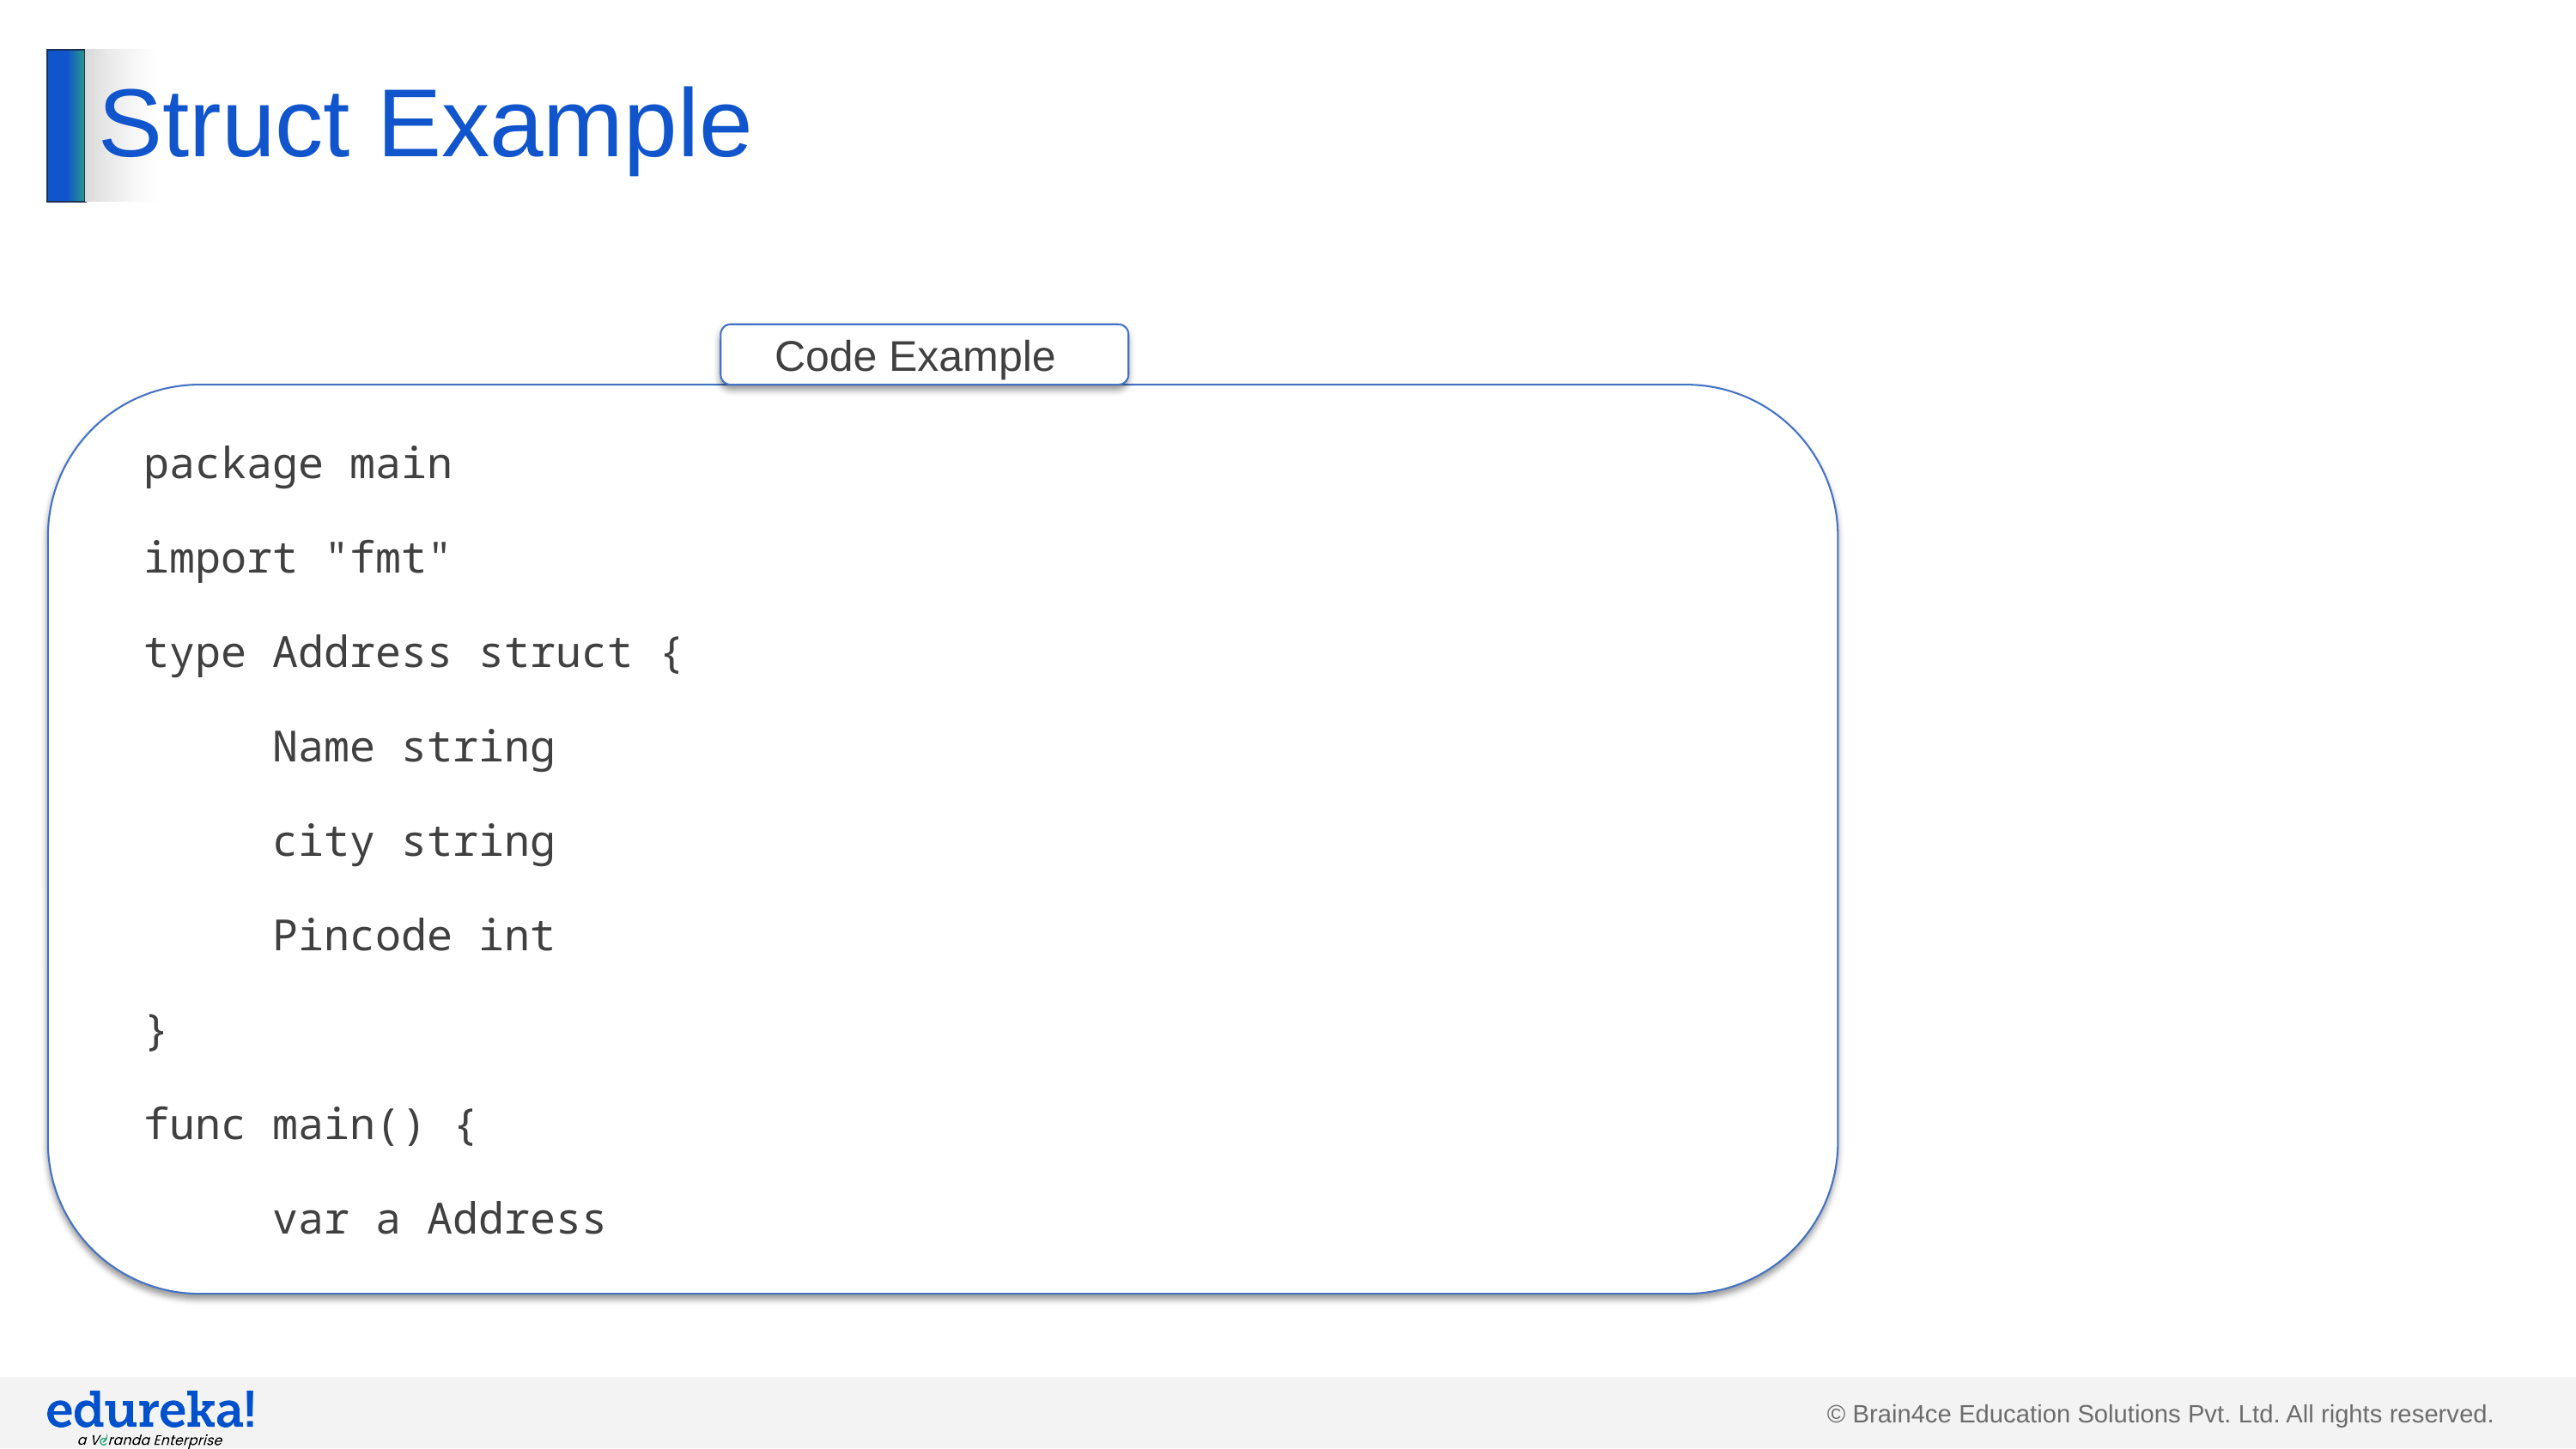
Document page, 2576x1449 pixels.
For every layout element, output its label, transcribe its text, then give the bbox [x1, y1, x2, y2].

text_box package main import "fmt" type Address struct { Name string city string Pincode int } func main() { var a Address [47, 385, 1838, 1294]
text_box Code Example [720, 324, 1129, 385]
title Struct Example [85, 49, 2491, 202]
picture [47, 1391, 253, 1449]
